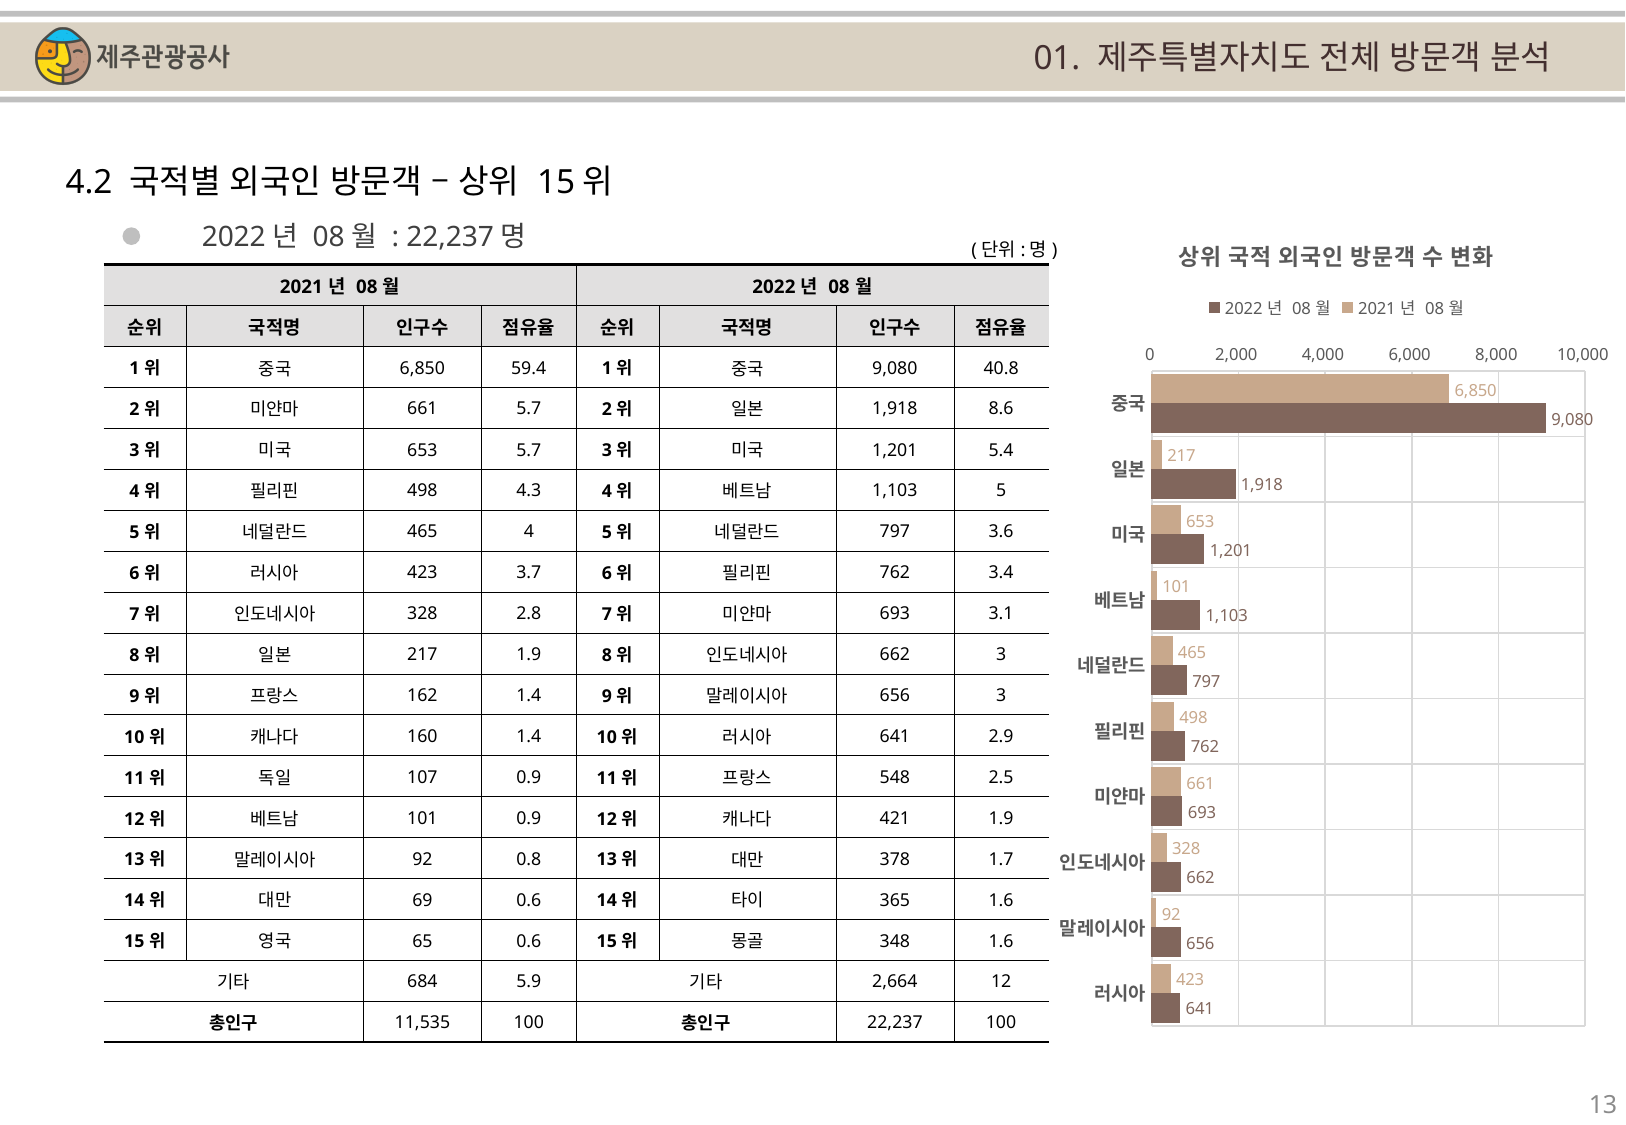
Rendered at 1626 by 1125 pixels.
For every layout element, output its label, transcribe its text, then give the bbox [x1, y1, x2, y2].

table_cell 59.4 [482, 347, 576, 387]
table_cell 160 [364, 715, 481, 755]
table_cell 498 [364, 470, 481, 510]
table_cell 말레이시아 [187, 838, 363, 878]
table_cell 인구수 [837, 306, 954, 346]
table_cell 465 [364, 511, 481, 551]
table_cell 6위 [577, 552, 659, 592]
table_cell 9위 [577, 675, 659, 714]
table_cell 6위 [104, 552, 186, 592]
table_cell 국적명 [660, 306, 836, 346]
table_cell 3 [955, 634, 1048, 674]
table_cell 4위 [104, 470, 186, 510]
table_cell 4.3 [482, 470, 576, 510]
table_cell 378 [837, 838, 954, 878]
table_cell 1위 [577, 347, 659, 387]
table_cell 베트남 [660, 470, 836, 510]
table_cell 107 [364, 756, 481, 796]
table_cell 러시아 [187, 552, 363, 592]
table_cell 8위 [577, 634, 659, 674]
table_cell 미국 [660, 429, 836, 469]
table_cell 365 [837, 879, 954, 919]
table_cell 미얀마 [187, 388, 363, 428]
slide_number 13 [1251, 1063, 1618, 1123]
table_cell 5.7 [482, 429, 576, 469]
table_cell 점유율 [482, 306, 576, 346]
table_cell 2위 [577, 388, 659, 428]
table_cell 762 [837, 552, 954, 592]
table_cell 797 [837, 511, 954, 551]
table_cell 총인구 [104, 1002, 363, 1041]
table_cell 인도네시아 [187, 593, 363, 633]
table_cell 2.5 [955, 756, 1048, 796]
table_cell 662 [837, 634, 954, 674]
table_cell 4위 [577, 470, 659, 510]
table_cell 1.9 [955, 797, 1048, 837]
table_cell 92 [364, 838, 481, 878]
table_cell 프랑스 [187, 675, 363, 714]
table_cell 693 [837, 593, 954, 633]
text_box (단위:명) [956, 229, 1048, 263]
table_cell 3.4 [955, 552, 1048, 592]
table_cell 캐나다 [660, 797, 836, 837]
table_cell 0.9 [482, 797, 576, 837]
table_cell 국적명 [187, 306, 363, 346]
table_cell 548 [837, 756, 954, 796]
table_cell 5위 [104, 511, 186, 551]
table_cell 1,201 [837, 429, 954, 469]
table_cell 12 [955, 961, 1048, 1001]
table_cell 100 [482, 1002, 576, 1041]
table_cell 7위 [577, 593, 659, 633]
text_box 01. 제주특별자치도 전체 방문객 분석 [1002, 28, 1595, 84]
table_cell 미얀마 [660, 593, 836, 633]
table_cell 대만 [660, 838, 836, 878]
table_cell 13위 [104, 838, 186, 878]
table_cell 0.9 [482, 756, 576, 796]
table_cell 2.8 [482, 593, 576, 633]
table_cell 8위 [104, 634, 186, 674]
table_cell 네덜란드 [660, 511, 836, 551]
table_cell 15위 [104, 920, 186, 960]
table_cell 필리핀 [660, 552, 836, 592]
table_cell 기타 [104, 961, 363, 1001]
table_cell 8.6 [955, 388, 1048, 428]
table_cell 1,918 [837, 388, 954, 428]
table_cell 10위 [104, 715, 186, 755]
table_cell 3.7 [482, 552, 576, 592]
table_cell 5.9 [482, 961, 576, 1001]
table_cell 대만 [187, 879, 363, 919]
table_cell 캐나다 [187, 715, 363, 755]
table_cell 12위 [577, 797, 659, 837]
table_cell 기타 [577, 961, 836, 1001]
table_cell 4 [482, 511, 576, 551]
table_cell 필리핀 [187, 470, 363, 510]
table_cell 0.6 [482, 879, 576, 919]
picture [31, 26, 232, 87]
table_cell 독일 [187, 756, 363, 796]
table_cell 6,850 [364, 347, 481, 387]
table_cell 3.6 [955, 511, 1048, 551]
table_cell 순위 [577, 306, 659, 346]
table_cell 말레이시아 [660, 675, 836, 714]
table_cell 1.9 [482, 634, 576, 674]
table_cell 5 [955, 470, 1048, 510]
table_cell 217 [364, 634, 481, 674]
table_cell 러시아 [660, 715, 836, 755]
table_cell 일본 [660, 388, 836, 428]
table_cell 656 [837, 675, 954, 714]
table_cell 12위 [104, 797, 186, 837]
table_cell 69 [364, 879, 481, 919]
text_box [121, 226, 141, 246]
table_cell 13위 [577, 838, 659, 878]
text_box 2022년 08월 : 22,237명 [186, 210, 542, 260]
table_cell 2위 [104, 388, 186, 428]
table_cell 인도네시아 [660, 634, 836, 674]
table_cell 328 [364, 593, 481, 633]
table_cell 점유율 [955, 306, 1048, 346]
table_cell 타이 [660, 879, 836, 919]
table_cell 3위 [104, 429, 186, 469]
table_cell 40.8 [955, 347, 1048, 387]
table_cell 3 [955, 675, 1048, 714]
table_cell 1.4 [482, 715, 576, 755]
table_cell 661 [364, 388, 481, 428]
table_cell 9위 [104, 675, 186, 714]
table_cell 순위 [104, 306, 186, 346]
table_cell 3.1 [955, 593, 1048, 633]
table_cell 5.7 [482, 388, 576, 428]
table_cell 11위 [104, 756, 186, 796]
table_cell 네덜란드 [187, 511, 363, 551]
table_cell 베트남 [187, 797, 363, 837]
table_cell 162 [364, 675, 481, 714]
table_cell 3위 [577, 429, 659, 469]
table_cell 641 [837, 715, 954, 755]
table_cell 1.4 [482, 675, 576, 714]
table_cell 5.4 [955, 429, 1048, 469]
table_cell 1위 [104, 347, 186, 387]
table_cell 65 [364, 920, 481, 960]
table_cell 5위 [577, 511, 659, 551]
table_cell 총인구 [577, 1002, 836, 1041]
table_cell 영국 [187, 920, 363, 960]
table_cell 15위 [577, 920, 659, 960]
table_cell 프랑스 [660, 756, 836, 796]
table_cell 684 [364, 961, 481, 1001]
table_header 2022년 08월 [577, 266, 1048, 305]
table_cell 몽골 [660, 920, 836, 960]
table_cell 2.9 [955, 715, 1048, 755]
table_cell 중국 [660, 347, 836, 387]
table_cell 14위 [577, 879, 659, 919]
table_cell 101 [364, 797, 481, 837]
table_cell 0.6 [482, 920, 576, 960]
table_cell 7위 [104, 593, 186, 633]
table_cell 중국 [187, 347, 363, 387]
table_cell 653 [364, 429, 481, 469]
text_box 4.2 국적별 외국인 방문객 – 상위 15위 [50, 152, 1144, 208]
table_cell 22,237 [837, 1002, 954, 1041]
table_cell 421 [837, 797, 954, 837]
table_header 2021년 08월 [104, 266, 576, 305]
table_cell 1.6 [955, 920, 1048, 960]
table_cell 1.6 [955, 879, 1048, 919]
table_cell 일본 [187, 634, 363, 674]
table_cell 423 [364, 552, 481, 592]
table_cell 100 [955, 1002, 1048, 1041]
table_cell 14위 [104, 879, 186, 919]
table_cell 인구수 [364, 306, 481, 346]
table_cell 11,535 [364, 1002, 481, 1041]
table_cell 348 [837, 920, 954, 960]
table_cell 미국 [187, 429, 363, 469]
table_cell 9,080 [837, 347, 954, 387]
table_cell 0.8 [482, 838, 576, 878]
table_cell 1.7 [955, 838, 1048, 878]
table_cell 11위 [577, 756, 659, 796]
table_cell 1,103 [837, 470, 954, 510]
table_cell 10위 [577, 715, 659, 755]
table_cell 2,664 [837, 961, 954, 1001]
chart [1048, 207, 1625, 1043]
